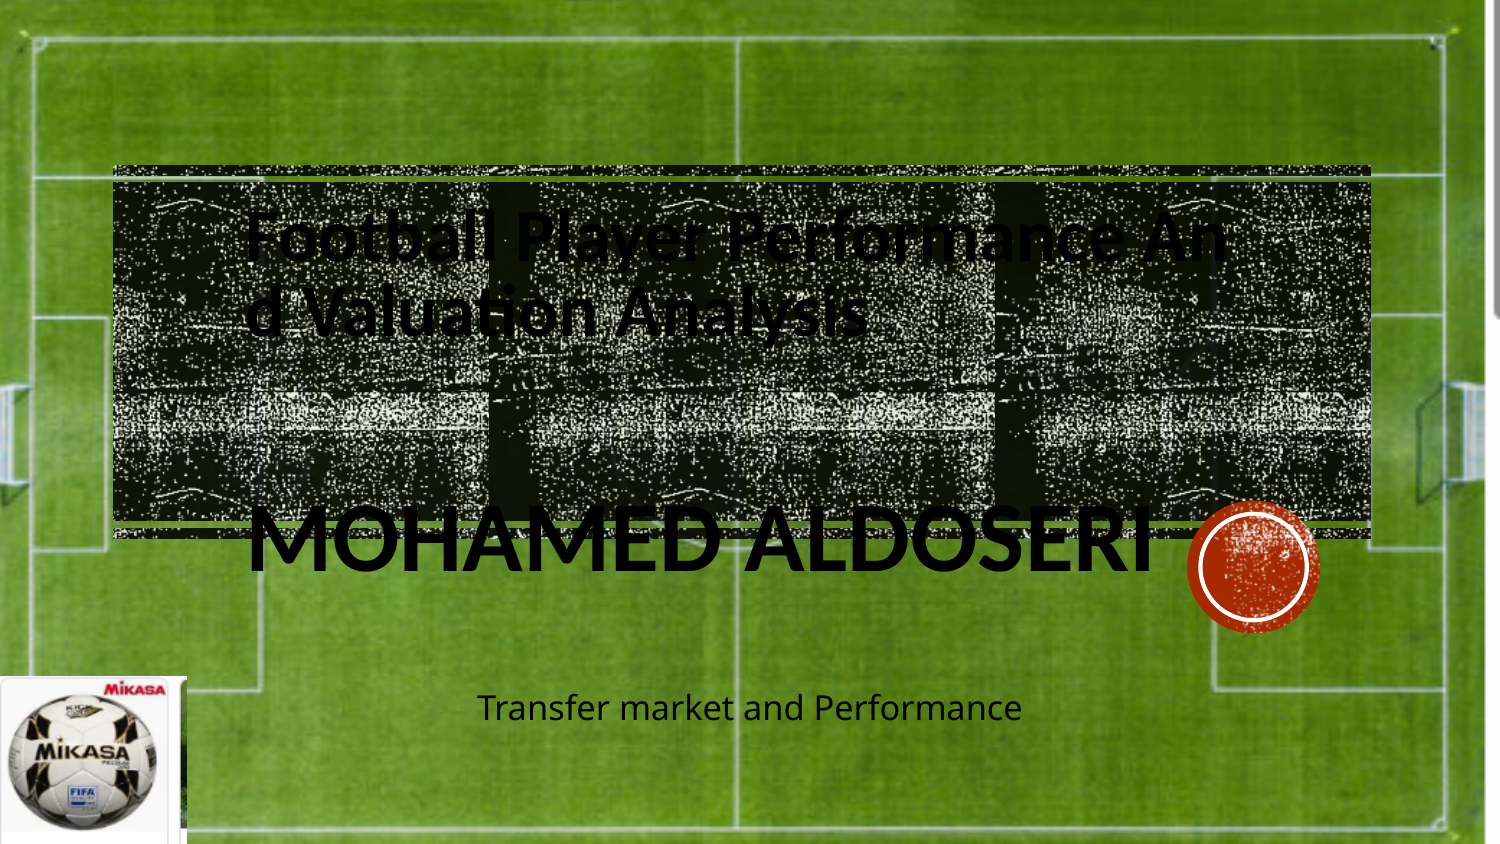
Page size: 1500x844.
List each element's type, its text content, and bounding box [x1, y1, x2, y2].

title Football Player Performance And Valuation Analysis MOHAMED ALDOSERI [229, 240, 1270, 462]
picture [0, 0, 1500, 844]
subtitle Transfer market and Performance [309, 676, 1191, 743]
